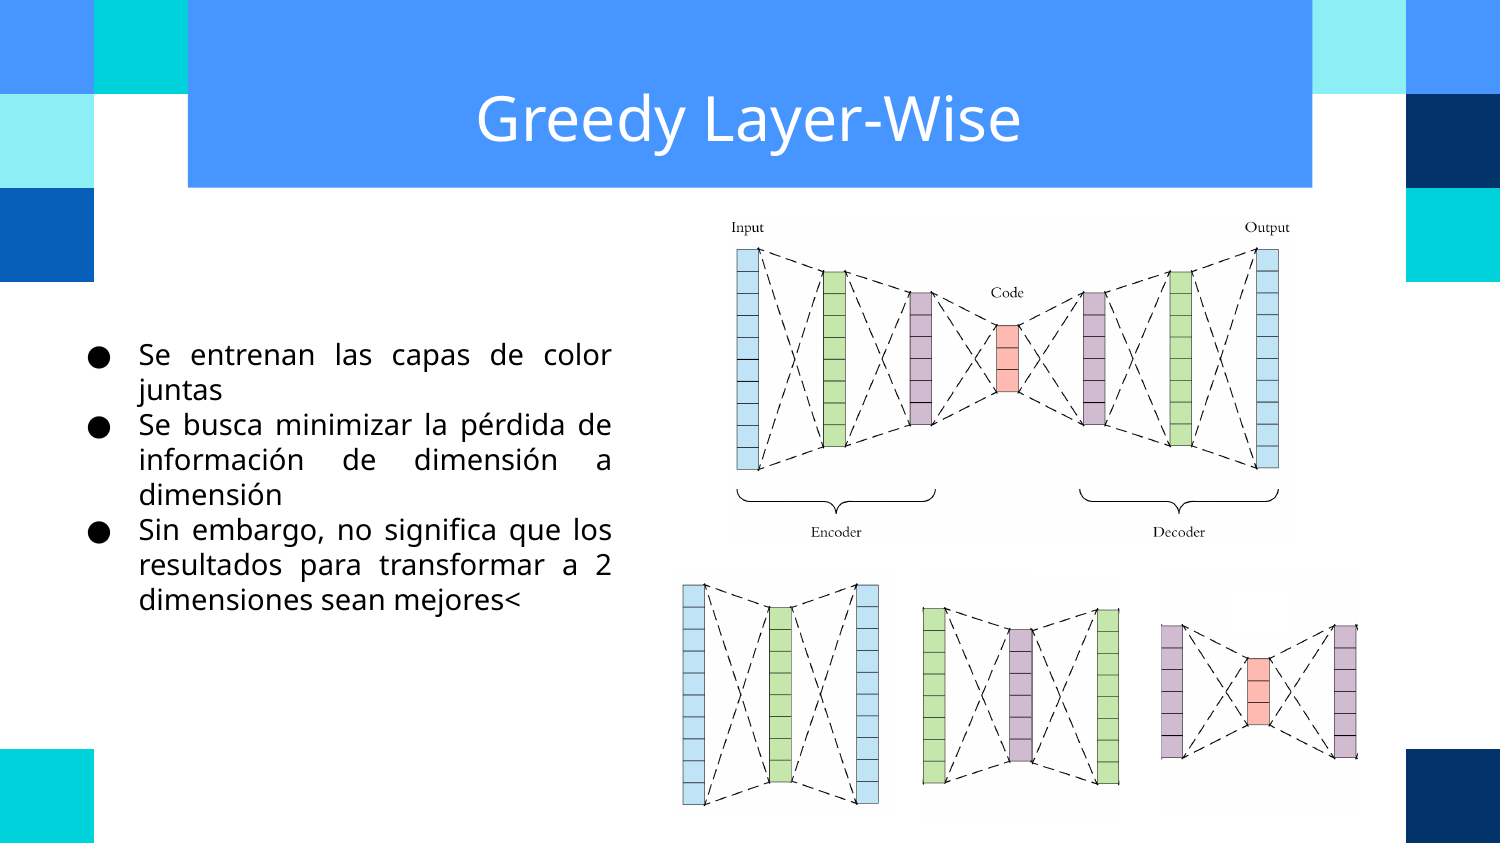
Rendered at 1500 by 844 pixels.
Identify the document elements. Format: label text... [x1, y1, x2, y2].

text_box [673, 573, 895, 815]
picture [727, 219, 1295, 543]
title Greedy Layer-Wise [187, 0, 1313, 188]
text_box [922, 573, 1120, 821]
text_box Se entrenan las capas de color juntas Se busca minimizar la pérdida de información de dimensión a dimensión Sin embargo, no significa que los resultados para transformar a 2 dimensiones sean mejores< [48, 310, 628, 643]
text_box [1160, 573, 1359, 815]
